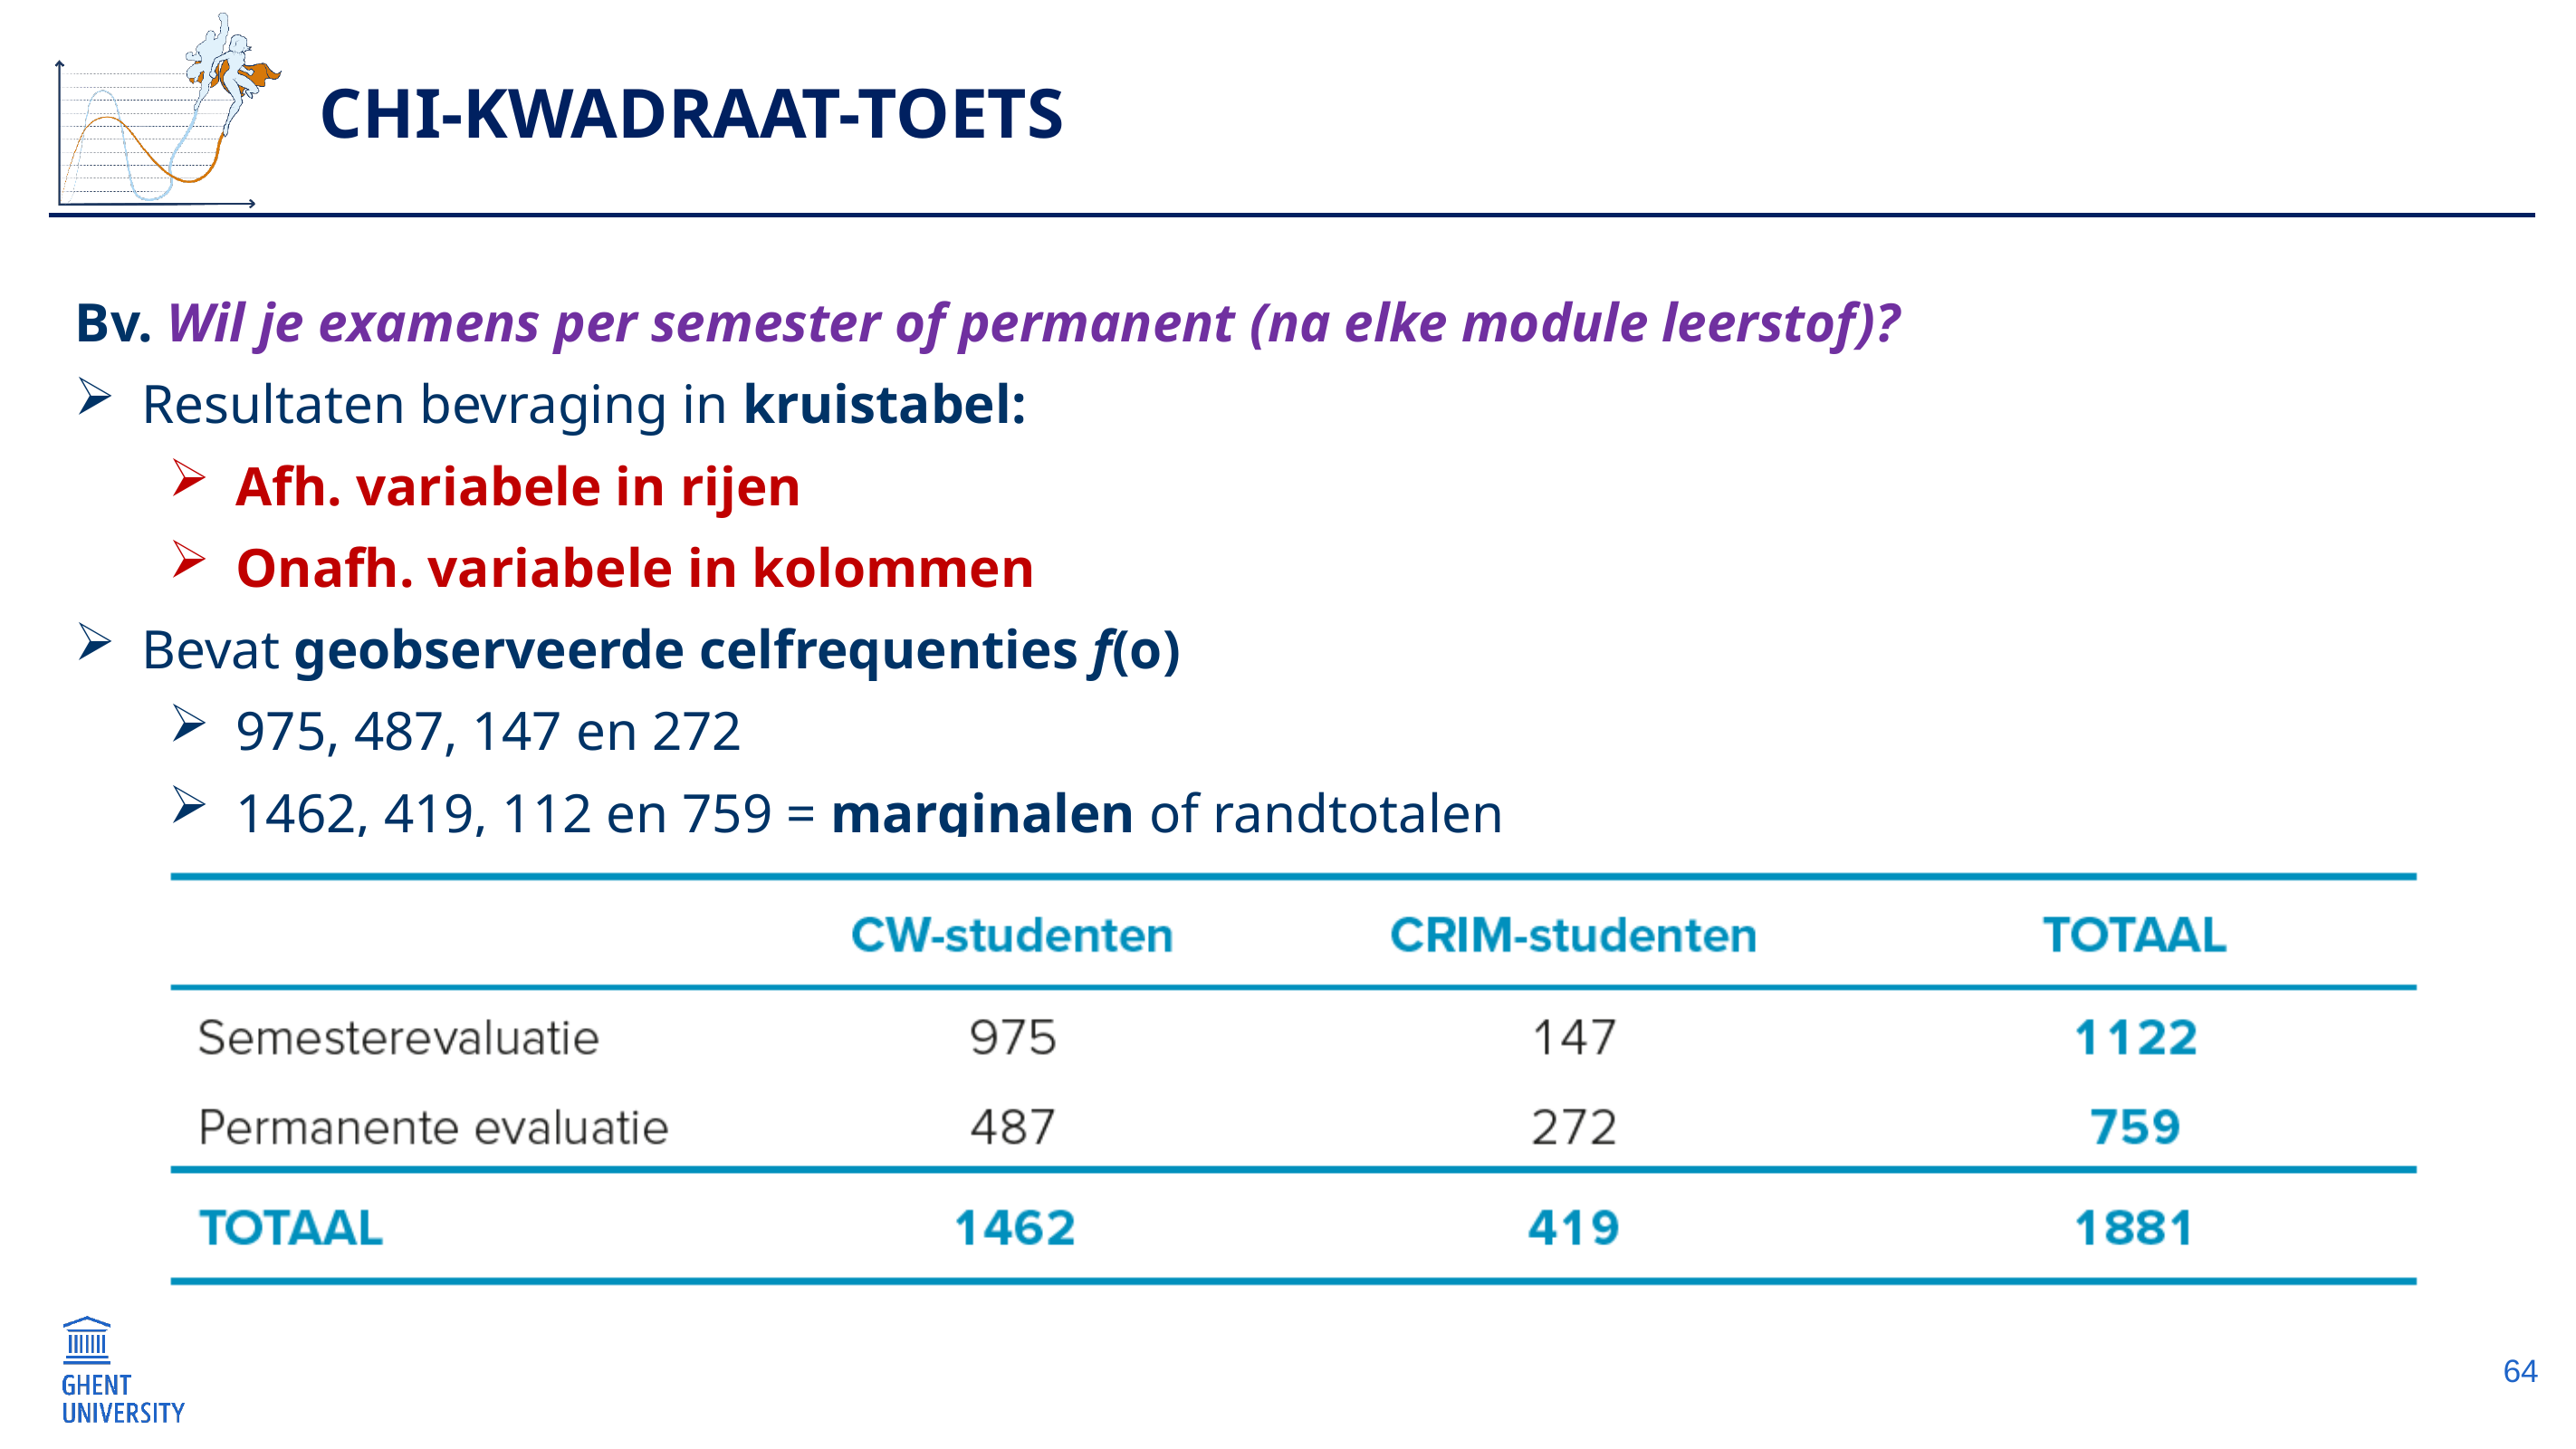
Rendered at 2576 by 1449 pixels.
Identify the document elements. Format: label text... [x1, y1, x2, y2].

picture [62, 837, 2454, 1449]
picture [5, 0, 306, 318]
list Bv. Wil je examens per semester of permanent (na elke module leerstof)? Resultaten bevraging in kruistabel: Afh. variabele in rijen Onafh. variabele in kolommen Bevat geobserveerde celfrequenties f(o) 975, 487, 147 en 272 1462, 419, 112 en 759 = marginalen of randtotalen [48, 269, 2553, 1290]
slide_number 64 [2415, 1330, 2553, 1408]
title Chi-kwadraat-toets [305, 18, 2527, 159]
